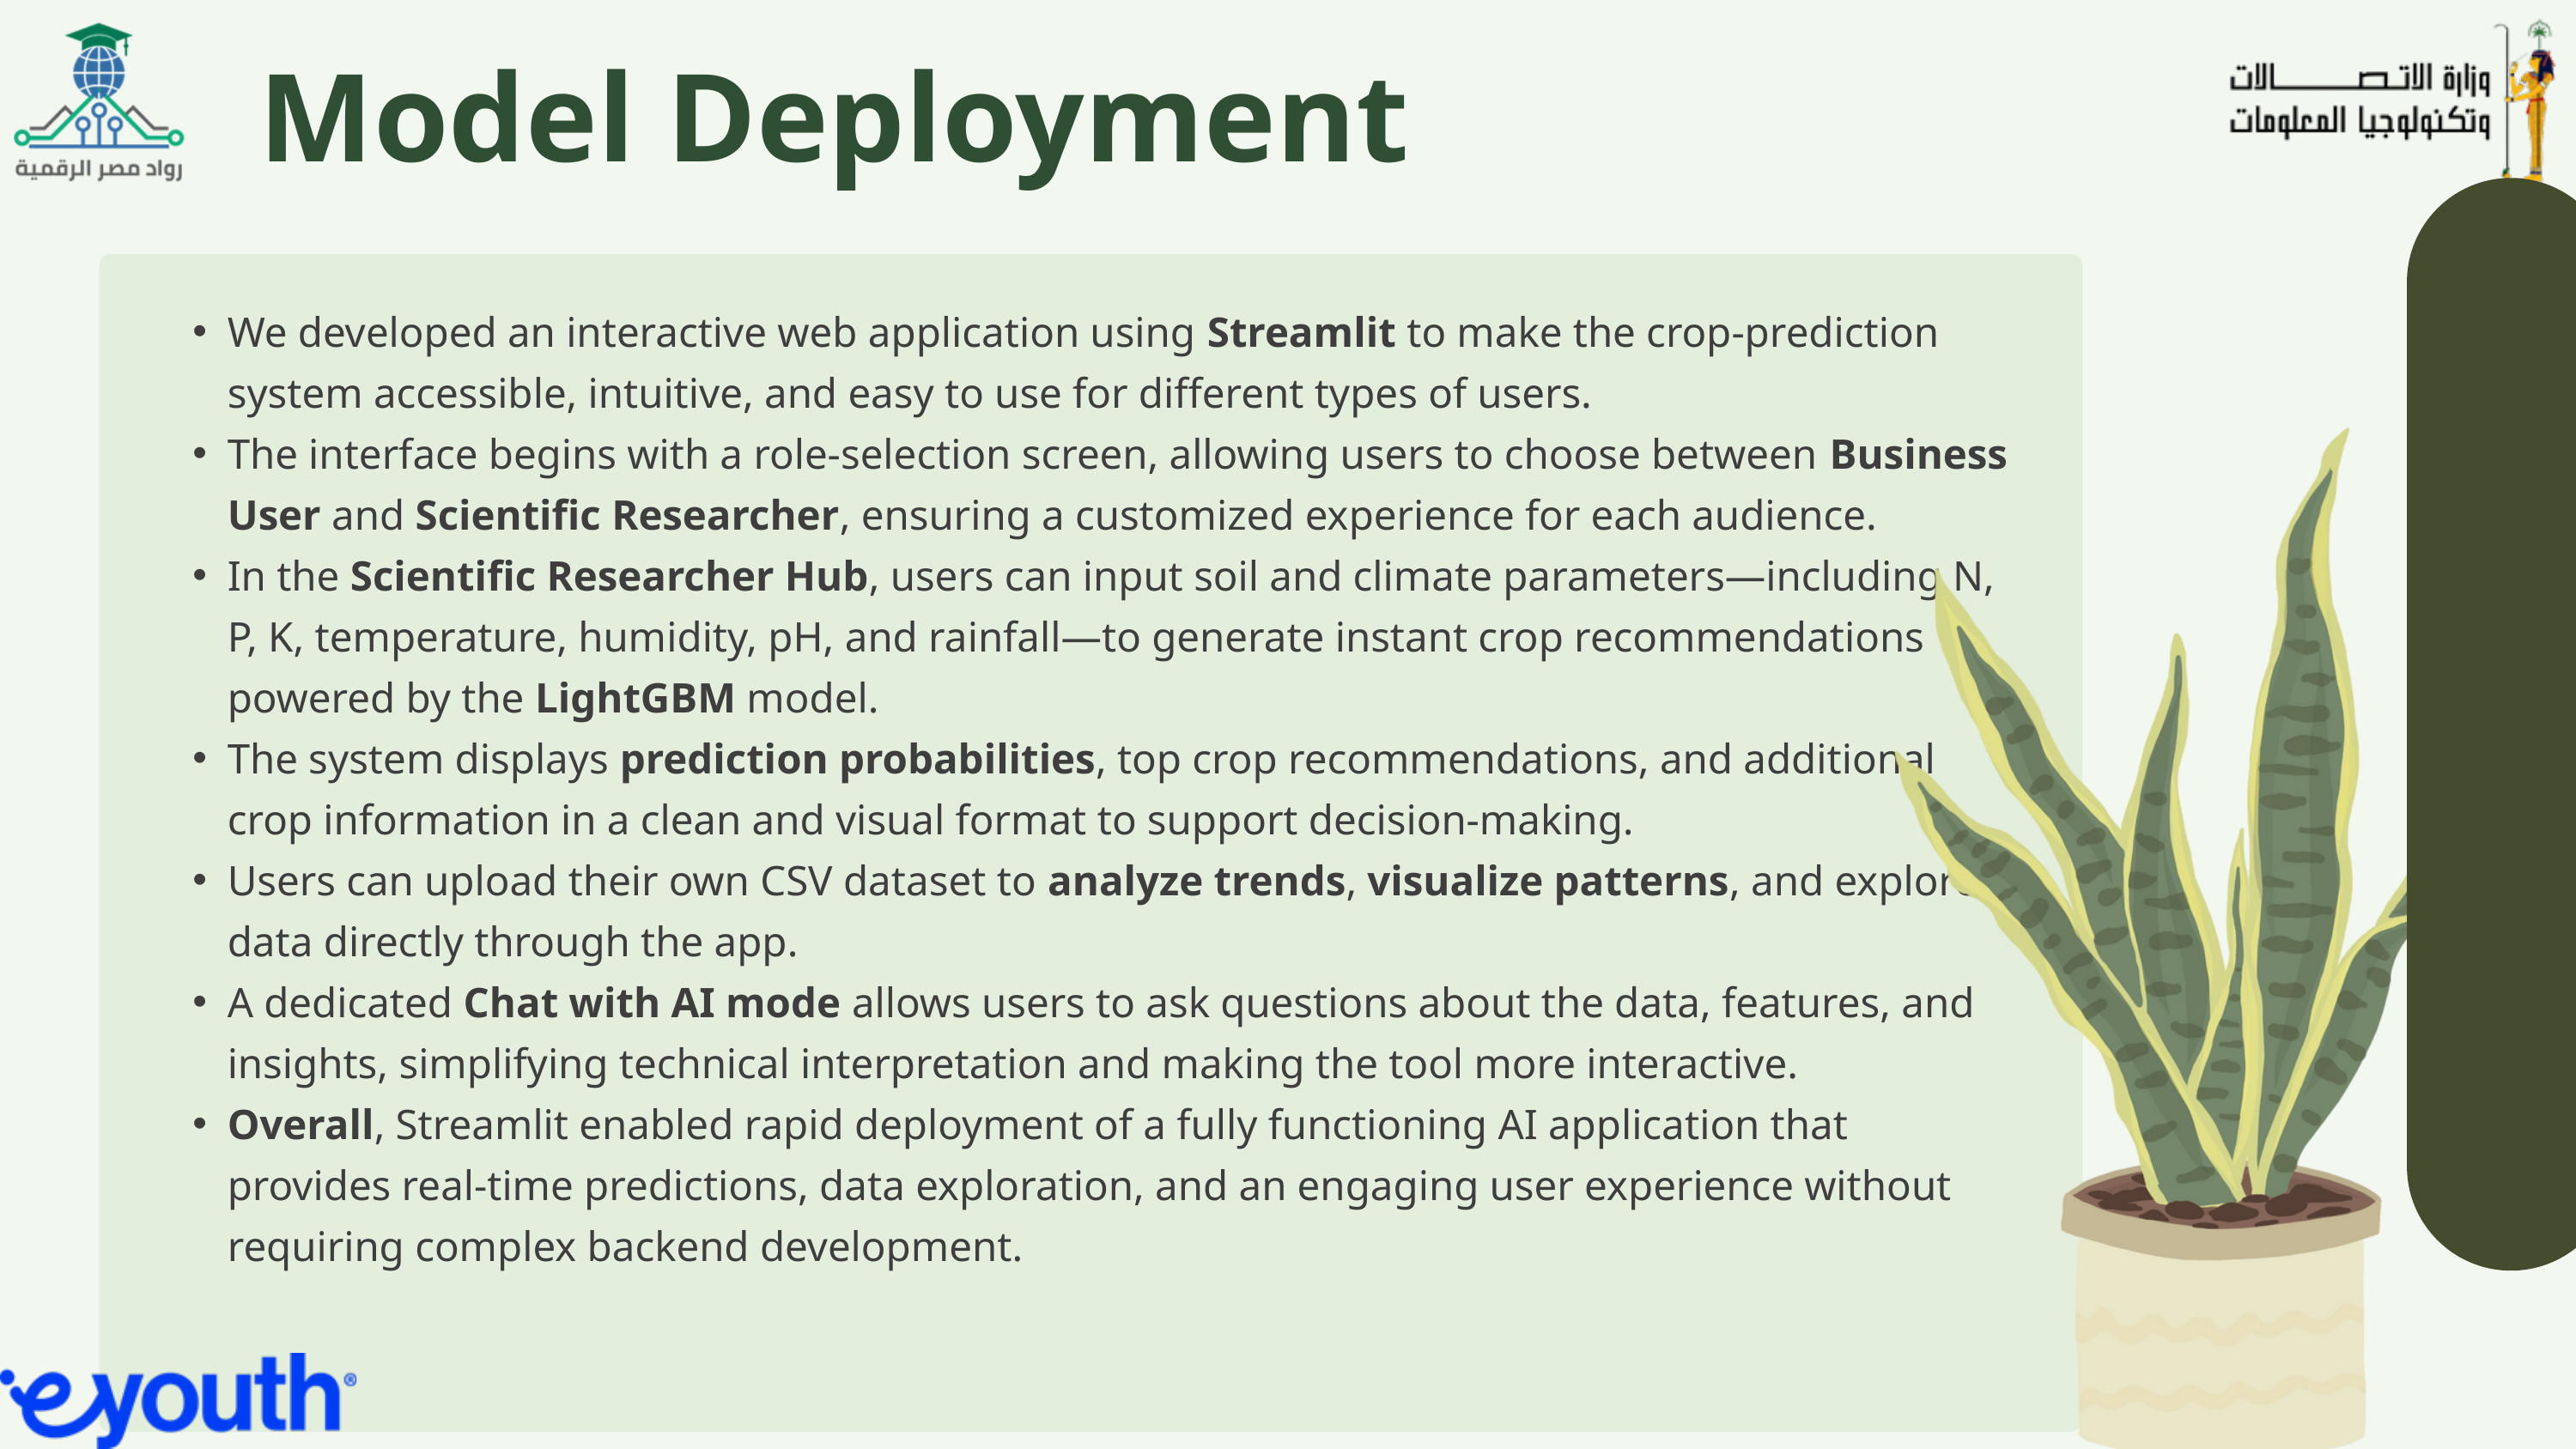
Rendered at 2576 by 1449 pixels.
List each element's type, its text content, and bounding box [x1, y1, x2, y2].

text_box [0, 0, 259, 254]
text_box [0, 1353, 357, 1449]
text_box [99, 253, 2083, 1433]
text_box [1894, 427, 2555, 1449]
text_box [2406, 178, 2576, 1271]
text_box Model Deployment [259, 64, 1543, 186]
text_box [2219, 15, 2576, 192]
